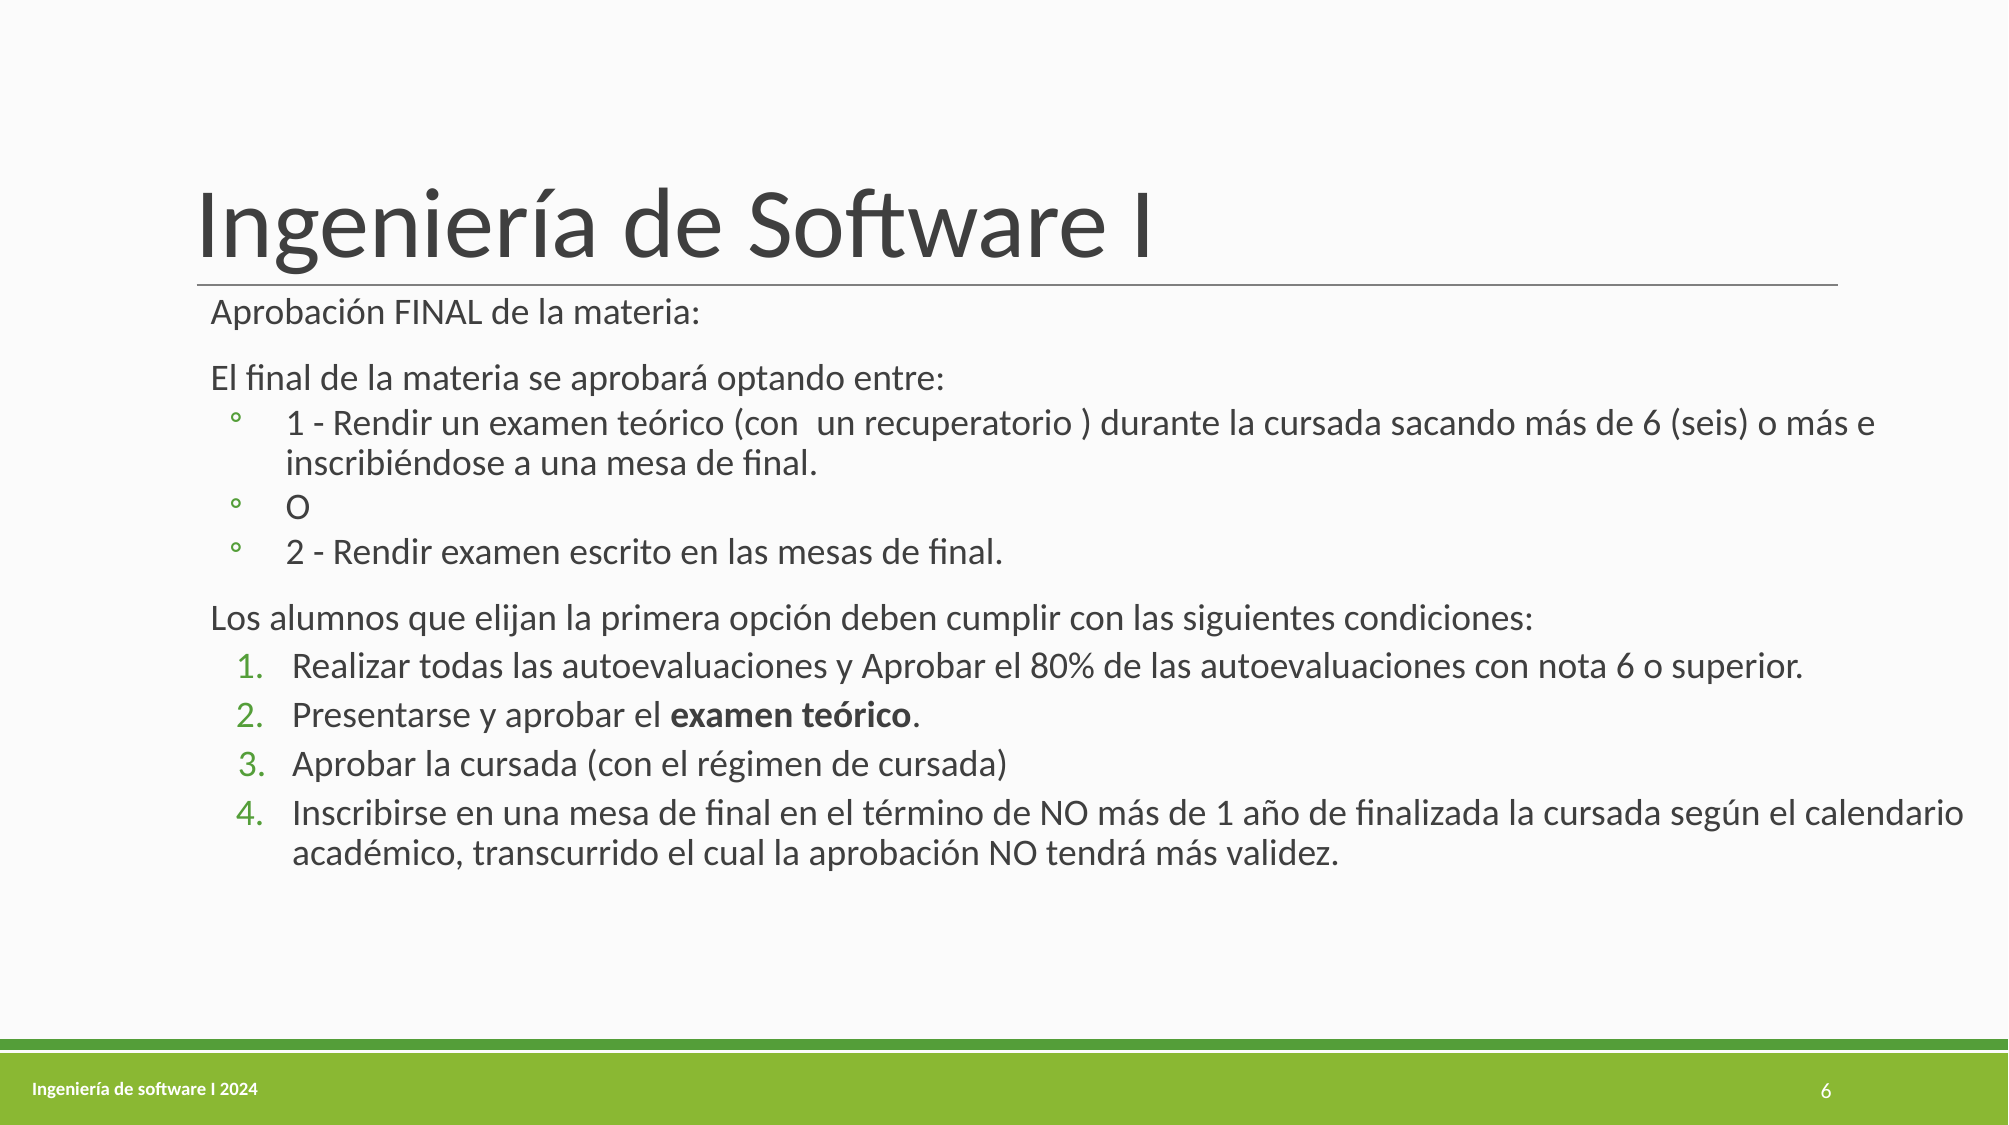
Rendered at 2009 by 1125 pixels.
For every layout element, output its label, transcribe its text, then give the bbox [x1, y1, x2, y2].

title Ingeniería de Software I [180, 47, 1838, 285]
list Aprobación FINAL de la materia: El final de la materia se aprobará optando entre: 1 - Rendir un examen teórico (con un recuperatorio ) durante la cursada sacando más de 6 (seis) o más e inscribiéndose a una mesa de final. O 2 - Rendir examen escrito en las mesas de final. Los alumnos que elijan la primera opción deben cumplir con las siguientes condiciones: Realizar todas las autoevaluaciones y Aprobar el 80% de las autoevaluaciones con nota 6 o superior. Presentarse y aprobar el examen teórico. Aprobar la cursada (con el régimen de cursada) Inscribirse en una mesa de final en el término de NO más de 1 año de finalizada la cursada según el calendario académico, transcurrido el cual la aprobación NO tendrá más validez. [135, 285, 1976, 1032]
slide_number 6 [1630, 1059, 1847, 1120]
